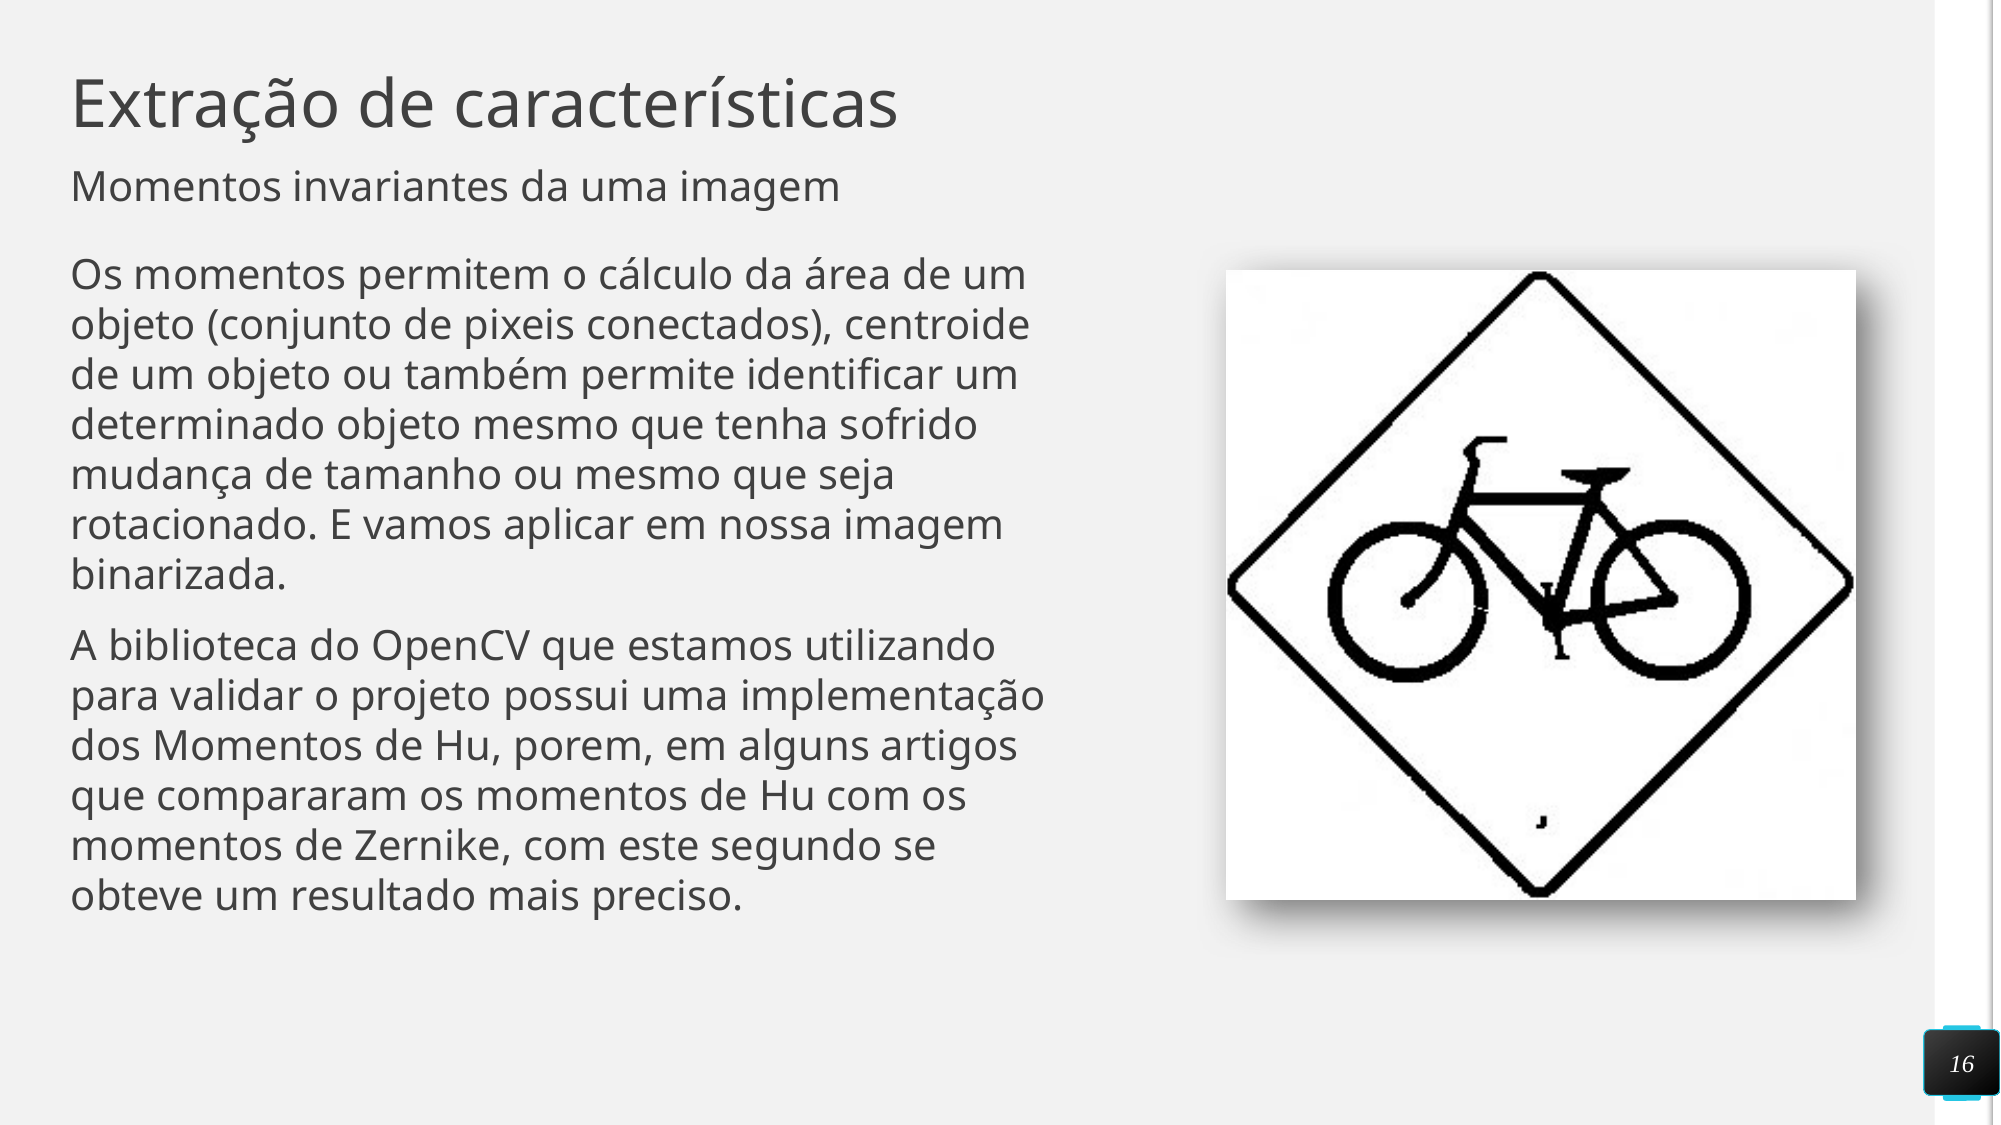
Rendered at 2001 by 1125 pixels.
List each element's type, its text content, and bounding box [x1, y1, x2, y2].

slide_number 16 [1923, 1029, 2000, 1096]
title Extração de características [70, 70, 1802, 142]
picture [1226, 270, 1856, 900]
list Momentos invariantes da uma imagem [70, 165, 969, 225]
list Os momentos permitem o cálculo da área de um objeto (conjunto de pixeis conectados), centroide de um objeto ou também permite identificar um determinado objeto mesmo que tenha sofrido mudança de tamanho ou mesmo que seja rotacionado. E vamos aplicar em nossa imagem binarizada. A biblioteca do OpenCV que estamos utilizando para validar o projeto possui uma implementação dos Momentos de Hu, porem, em alguns artigos que compararam os momentos de Hu com os momentos de Zernike, com este segundo se obteve um resultado mais preciso. [70, 247, 1079, 863]
